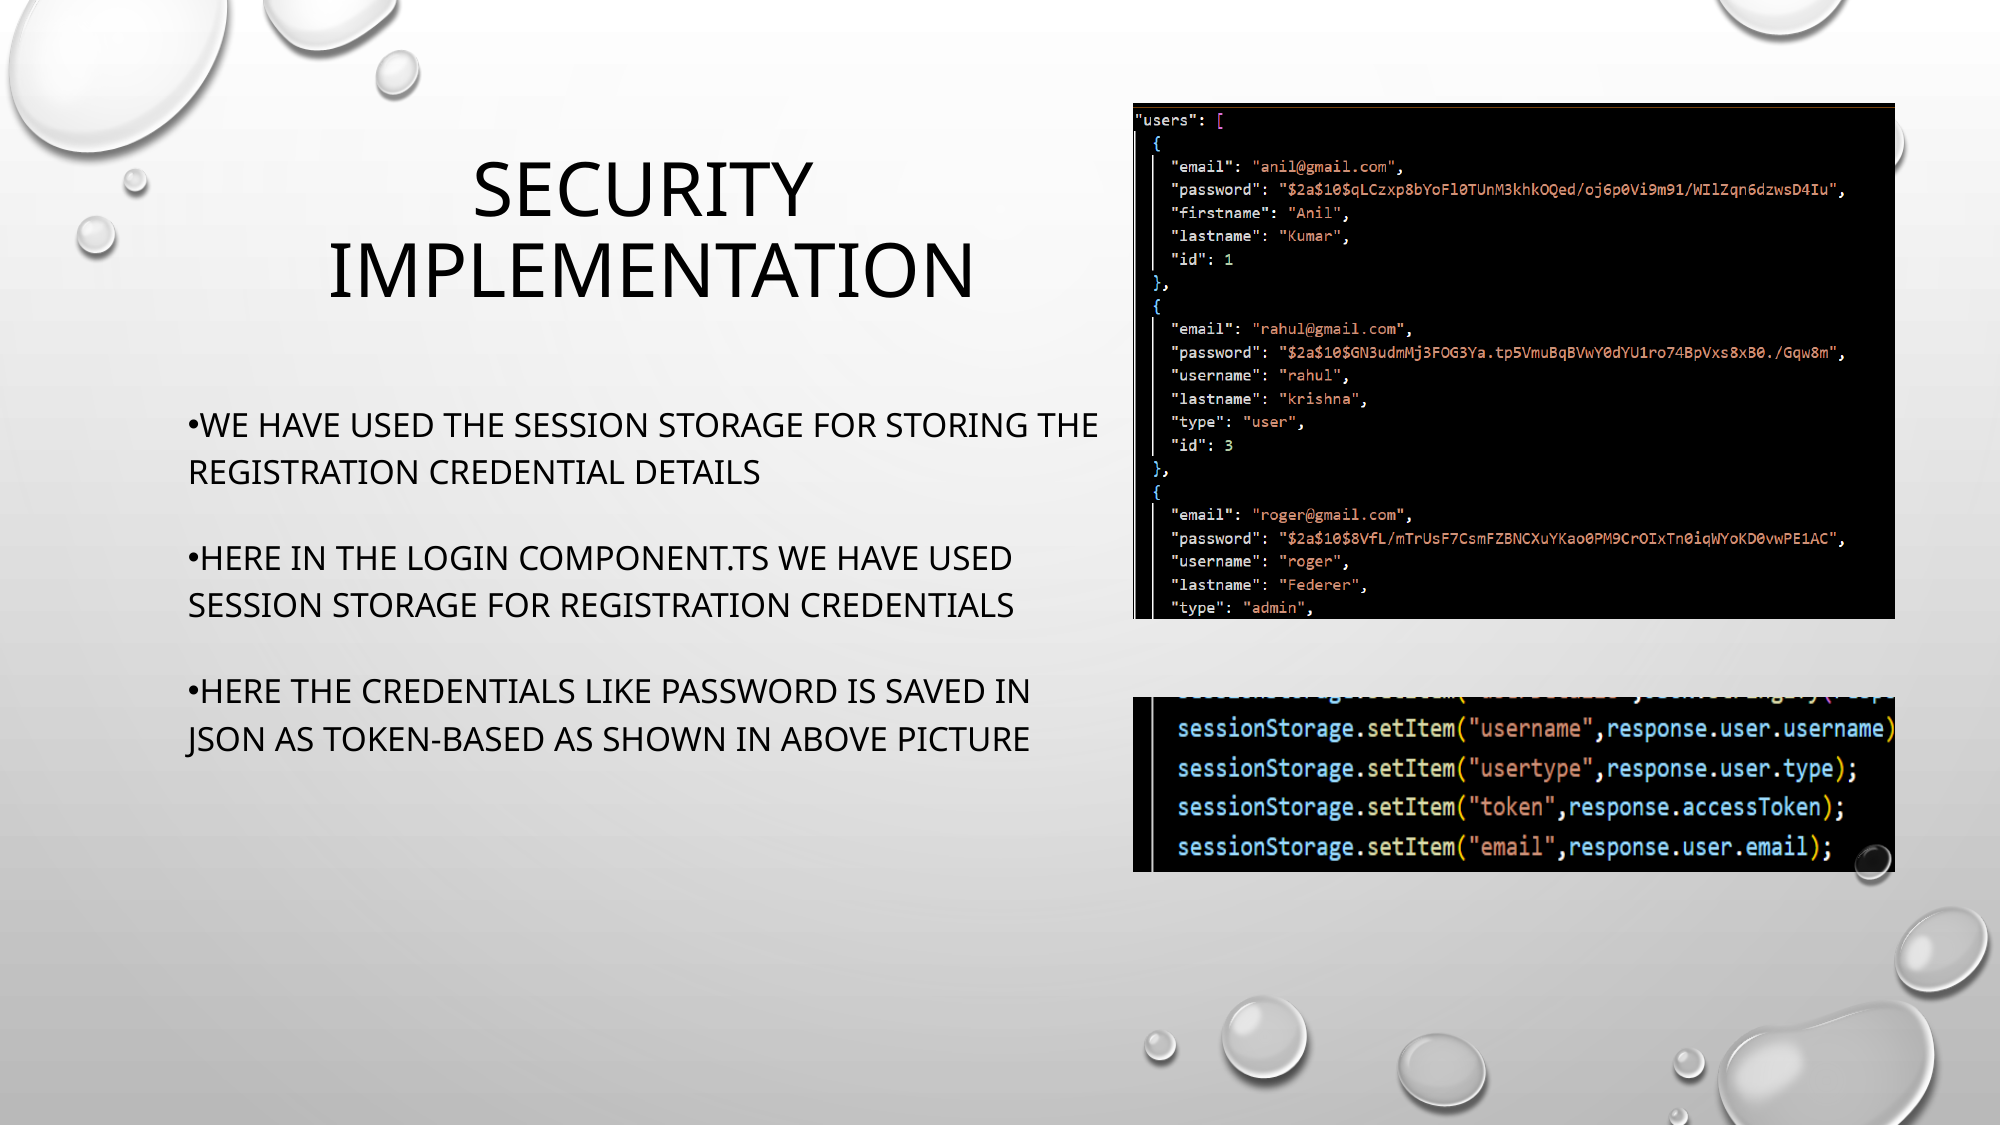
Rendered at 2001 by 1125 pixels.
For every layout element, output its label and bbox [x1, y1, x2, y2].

picture [0, 0, 2000, 1125]
list [1133, 103, 1895, 619]
